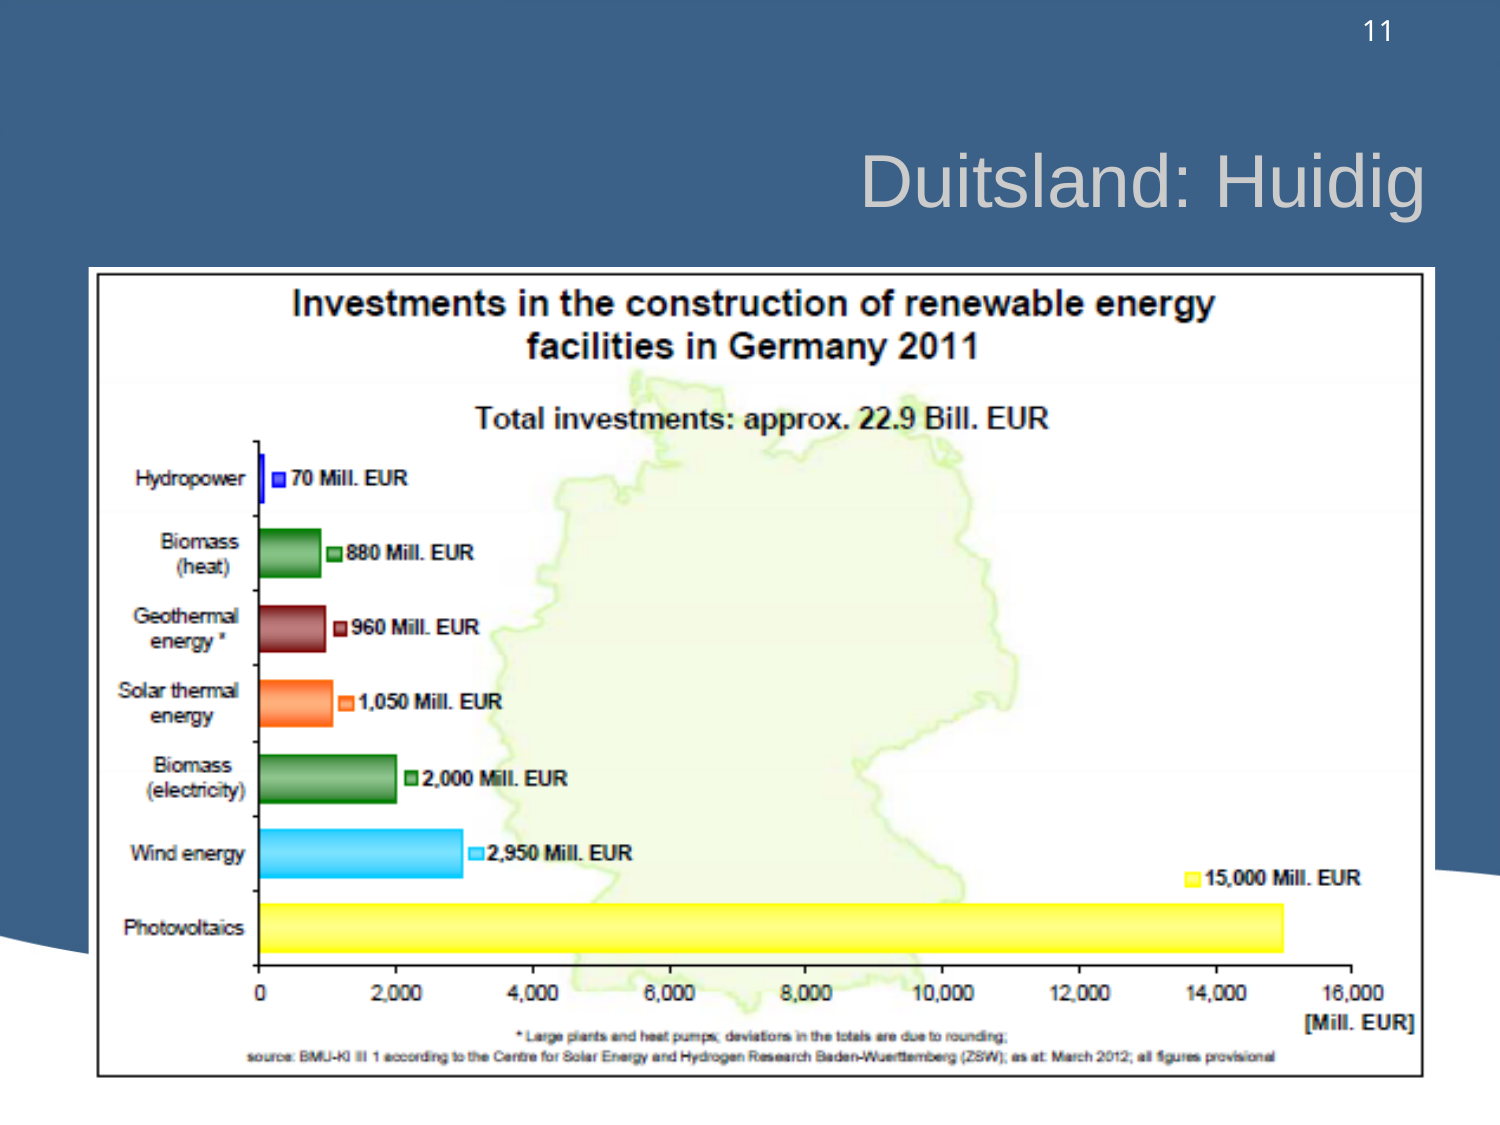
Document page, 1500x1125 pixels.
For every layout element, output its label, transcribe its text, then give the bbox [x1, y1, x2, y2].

picture [0, 0, 1500, 972]
text_box [88, 267, 1436, 1087]
title Duitsland: Huidig [92, 27, 1443, 231]
